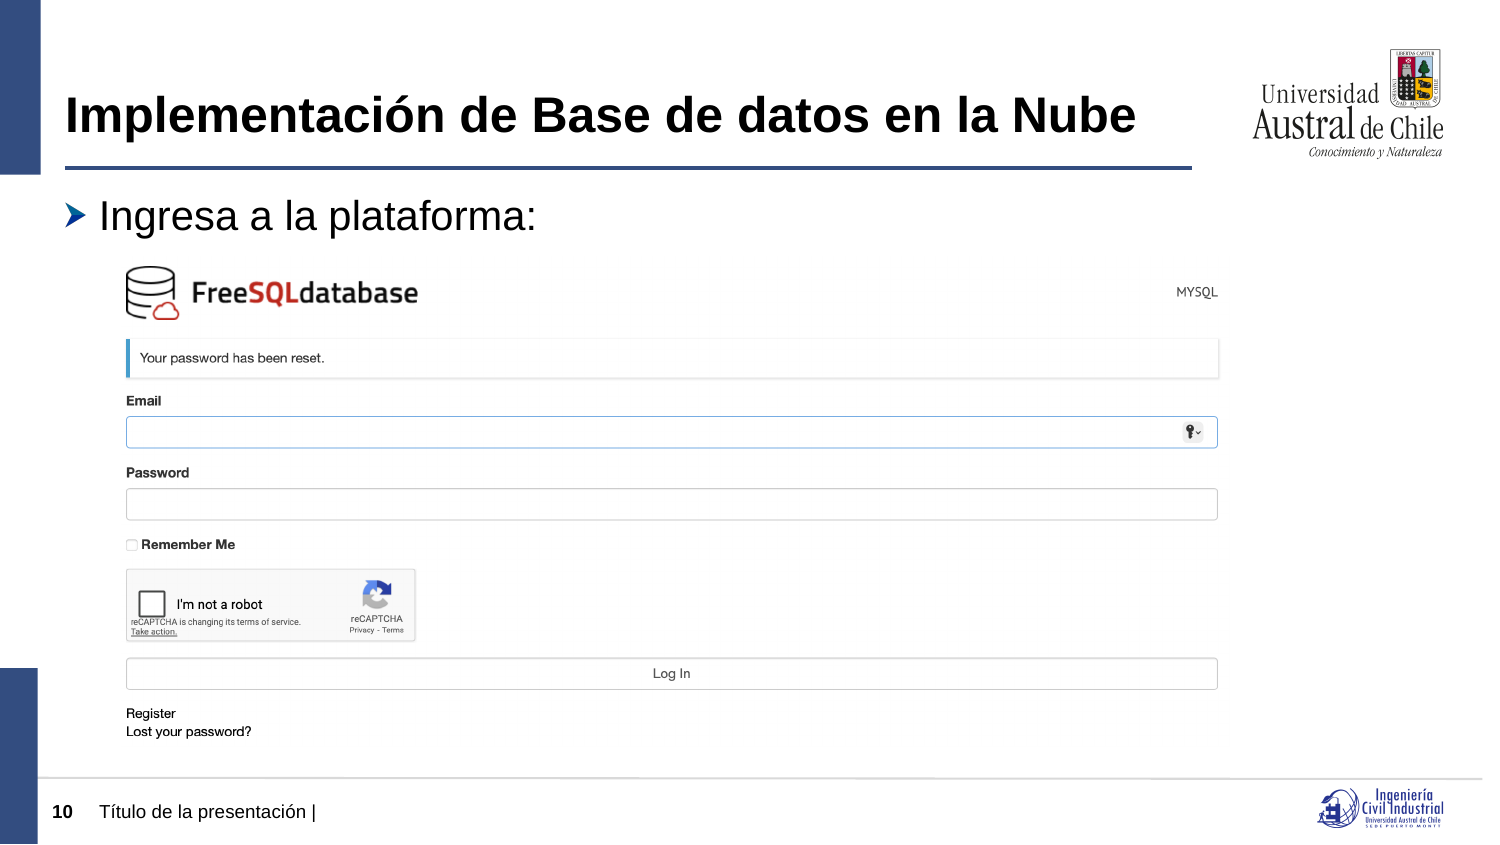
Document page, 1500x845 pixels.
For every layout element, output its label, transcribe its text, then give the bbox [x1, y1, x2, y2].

list Ingresa a la plataforma: [65, 194, 676, 747]
picture [1314, 785, 1449, 832]
picture [65, 202, 92, 228]
picture [1236, 31, 1460, 180]
title Implementación de Base de datos en la Nube [64, 48, 1192, 144]
picture [121, 256, 1230, 747]
slide_number 10 [52, 778, 106, 844]
